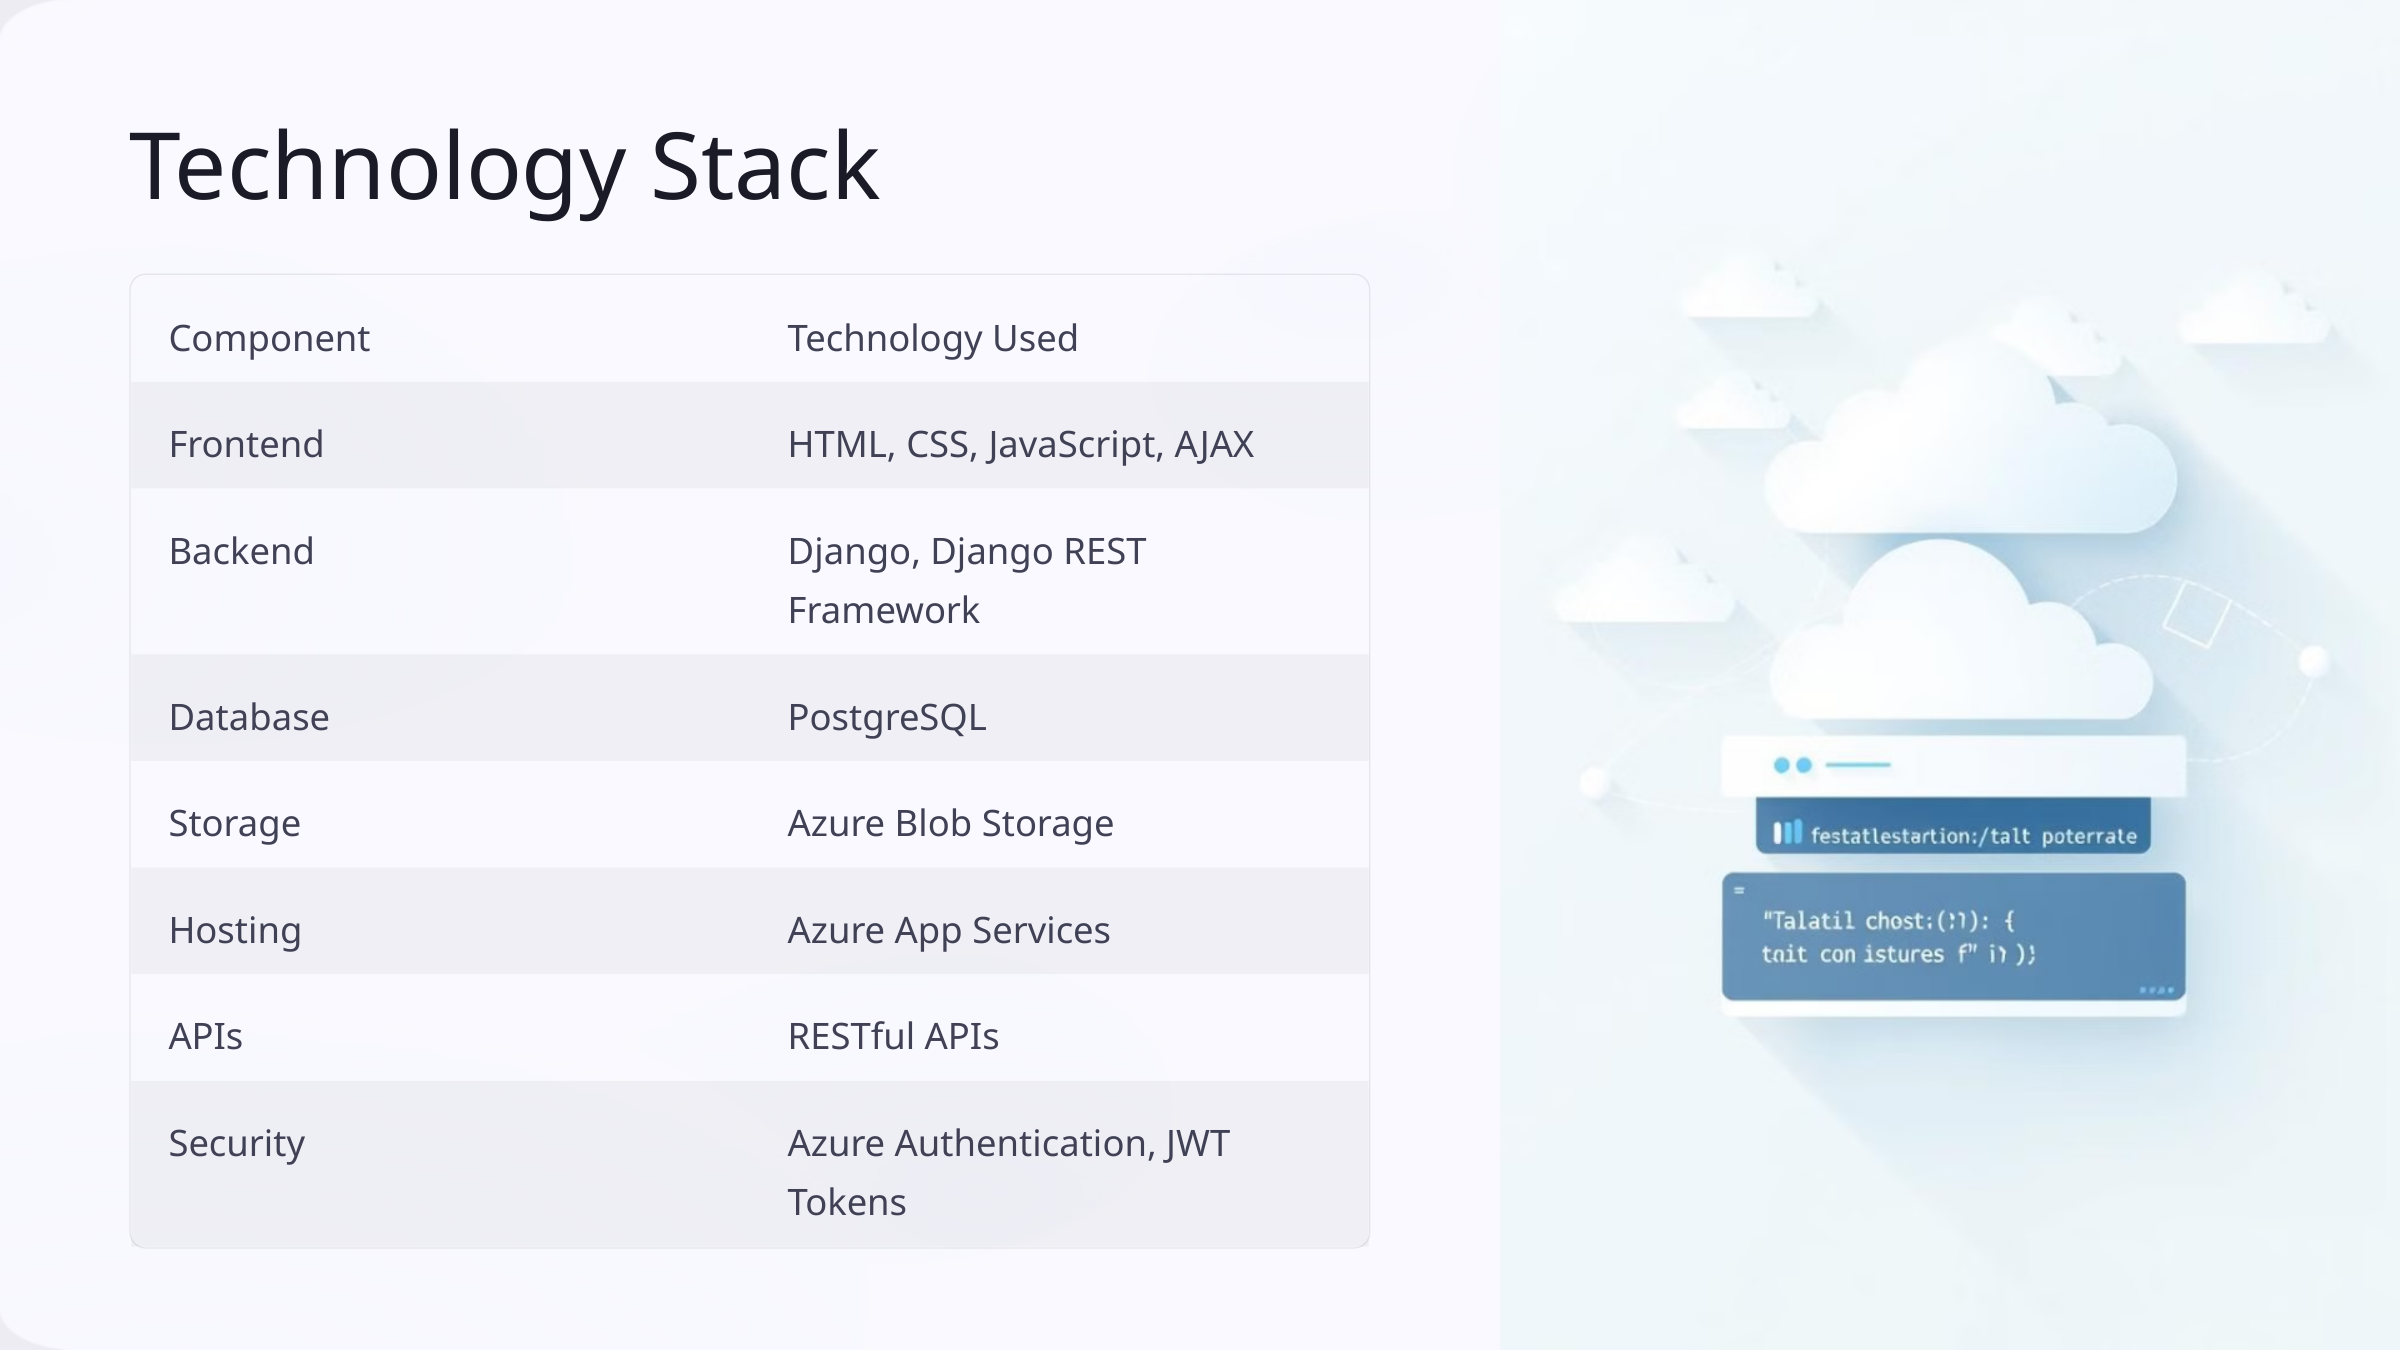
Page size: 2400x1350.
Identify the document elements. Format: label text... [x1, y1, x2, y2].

text_box [131, 381, 1369, 488]
text_box [131, 275, 1369, 381]
text_box RESTful APIs [787, 997, 1332, 1058]
text_box Azure Authentication, JWT Tokens [787, 1104, 1332, 1224]
text_box Azure App Services [787, 891, 1332, 951]
picture [1499, 0, 2400, 1350]
text_box PostgreSQL [787, 678, 1332, 738]
text_box Frontend [168, 405, 713, 465]
text_box Backend [168, 512, 713, 572]
text_box Component [168, 298, 713, 359]
text_box [131, 867, 1369, 974]
text_box Hosting [168, 891, 713, 951]
text_box APIs [168, 997, 713, 1058]
text_box Technology Stack [130, 102, 1060, 219]
text_box Technology Used [787, 298, 1332, 359]
text_box Security [168, 1104, 713, 1164]
text_box Django, Django REST Framework [787, 512, 1332, 631]
text_box [131, 488, 1369, 654]
text_box HTML, CSS, JavaScript, AJAX [787, 405, 1332, 465]
text_box [131, 974, 1369, 1080]
text_box Database [168, 678, 713, 738]
text_box [131, 654, 1369, 761]
text_box Azure Blob Storage [787, 784, 1332, 845]
text_box Storage [168, 784, 713, 845]
text_box [131, 1080, 1369, 1247]
text_box [131, 761, 1369, 867]
